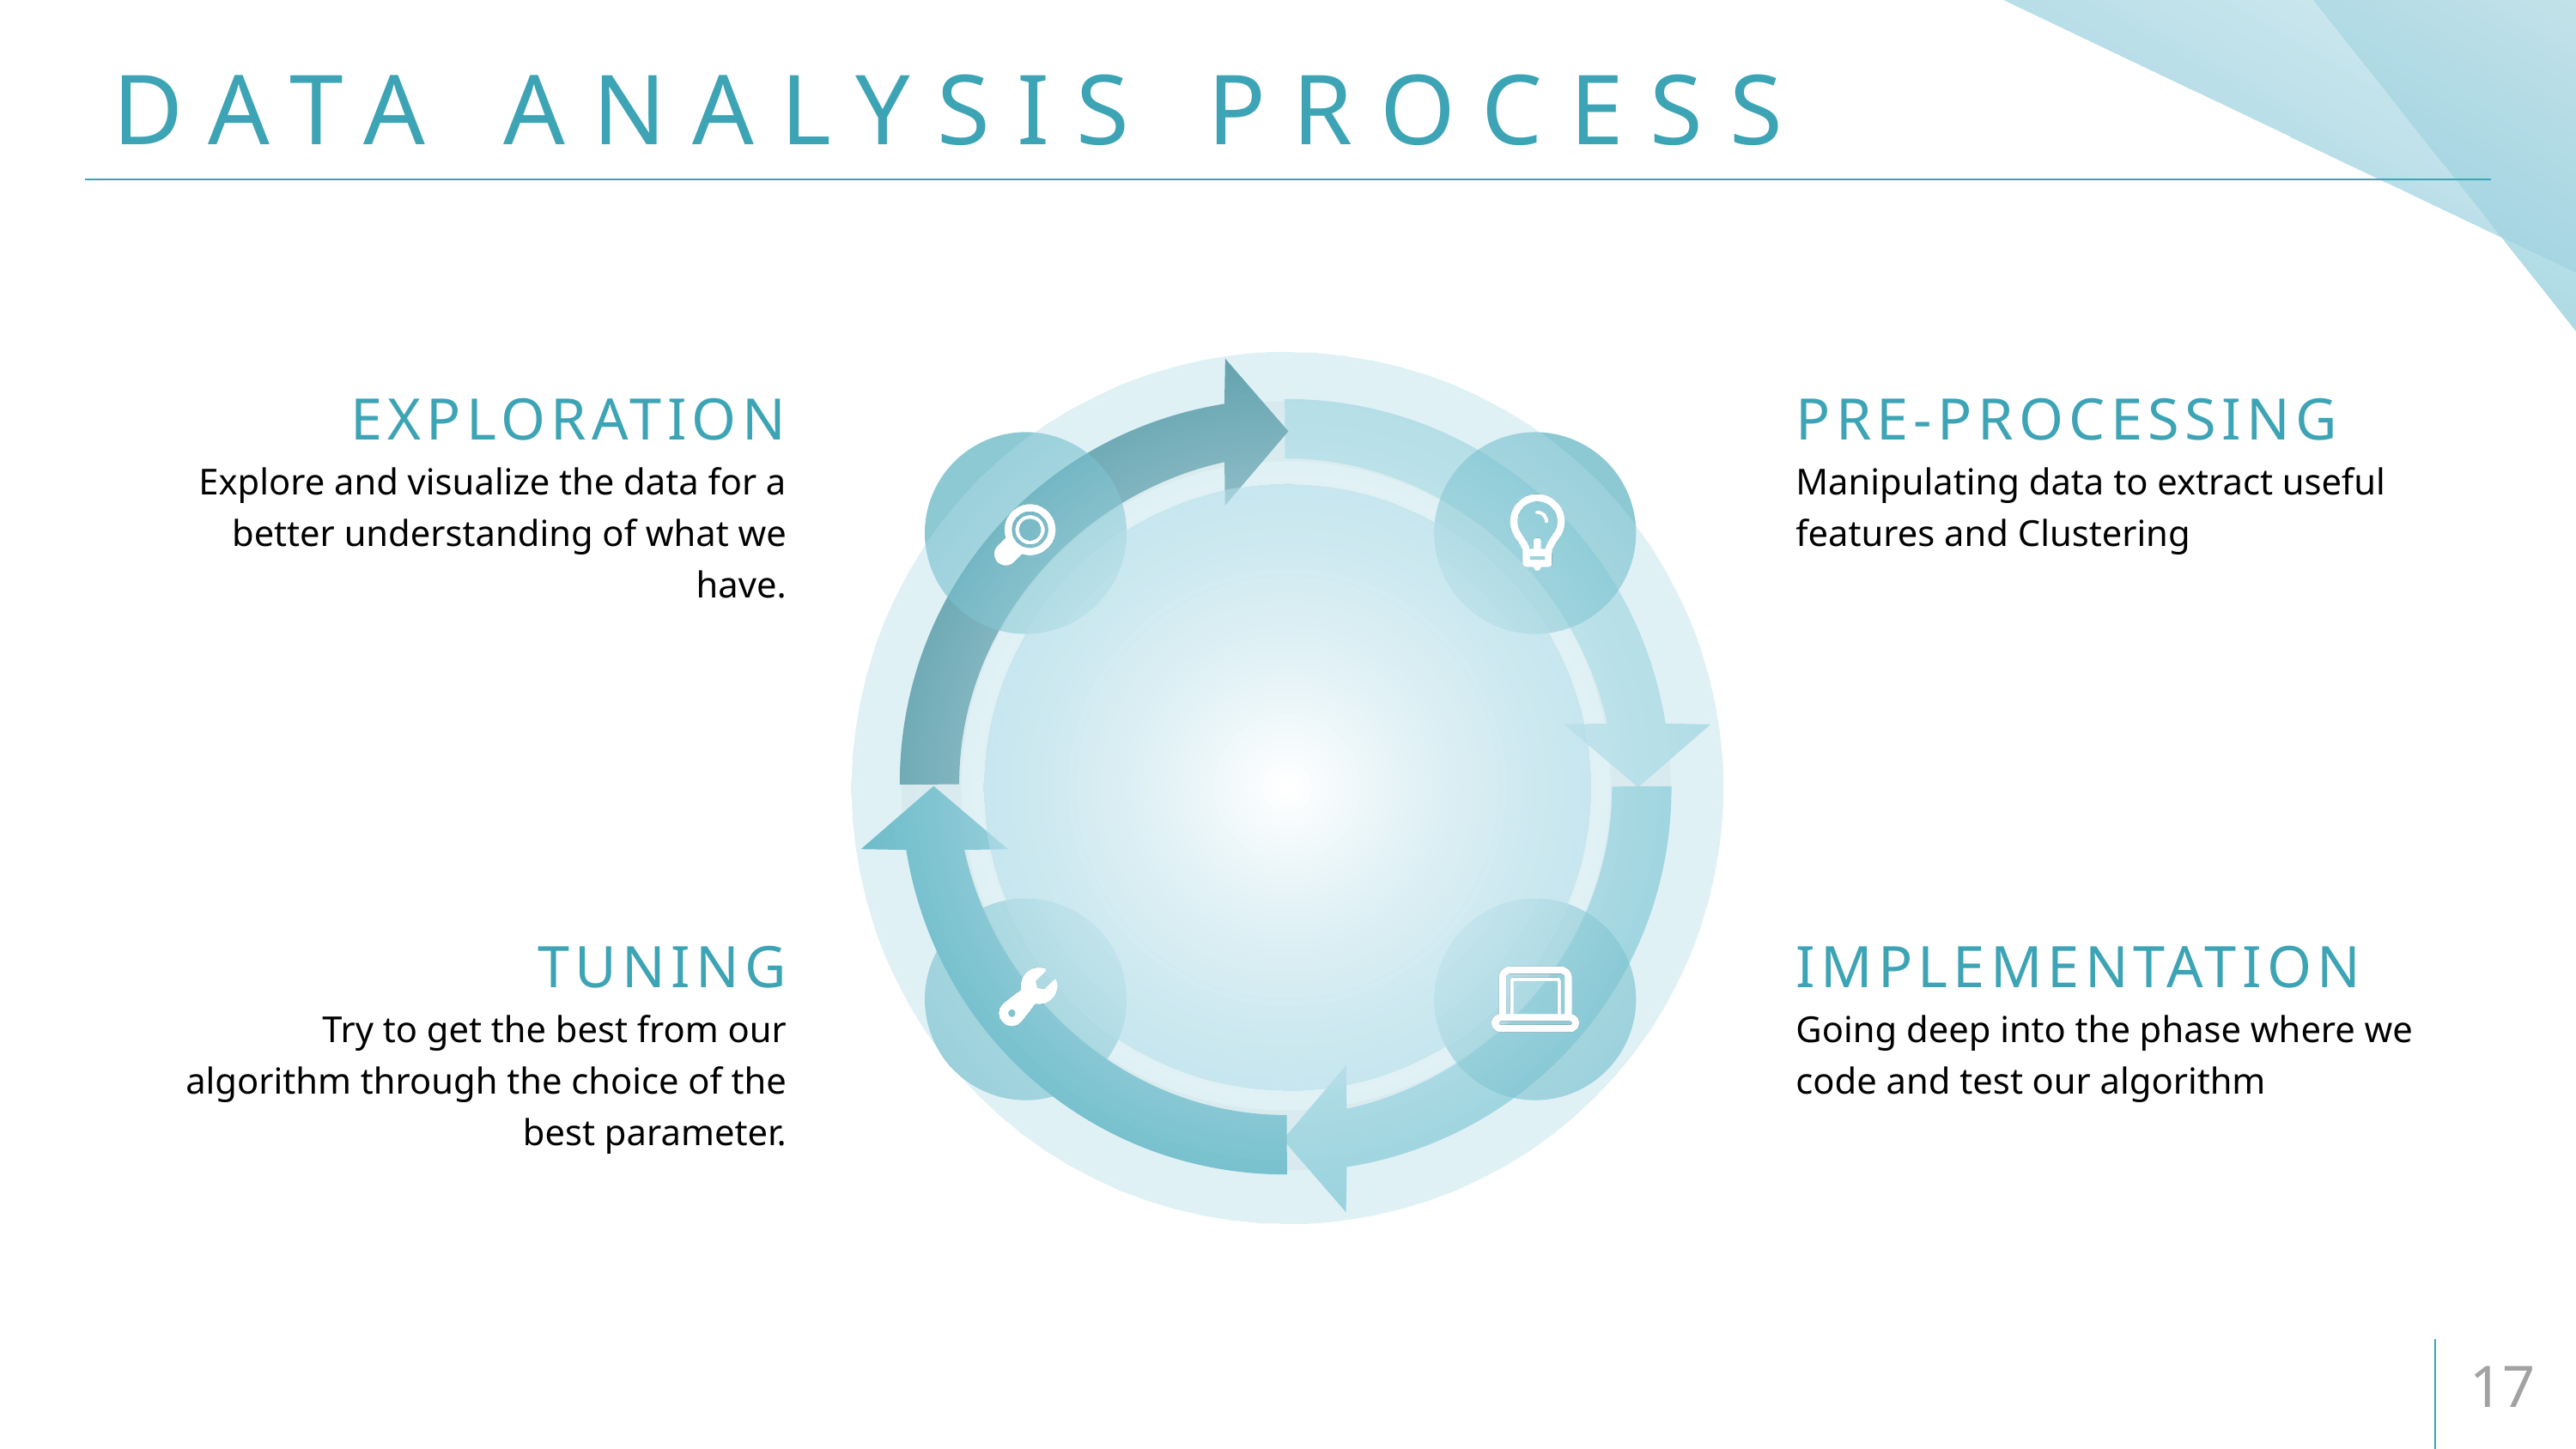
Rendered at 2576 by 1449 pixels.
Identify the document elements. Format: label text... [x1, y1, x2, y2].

picture [981, 955, 1070, 1042]
list PRE-PROCESSING [1772, 357, 2451, 466]
list Try to get the best from our algorithm through the choice of the best parameter. [131, 1015, 810, 1233]
list TUNING [131, 905, 810, 1015]
list EXPLORATION [131, 357, 810, 467]
picture [1492, 955, 1579, 1043]
slide_number 17 [2446, 1350, 2575, 1428]
list Explore and visualize the data for a better understanding of what we have. [131, 467, 810, 685]
list IMPLEMENTATION [1772, 905, 2451, 1014]
title DATA ANALYSIS PROCESS [89, 27, 2448, 186]
picture [981, 489, 1070, 577]
list Manipulating data to extract useful features and Clustering [1772, 466, 2451, 685]
list Going deep into the phase where we code and test our algorithm [1772, 1014, 2451, 1233]
picture [1492, 490, 1579, 578]
